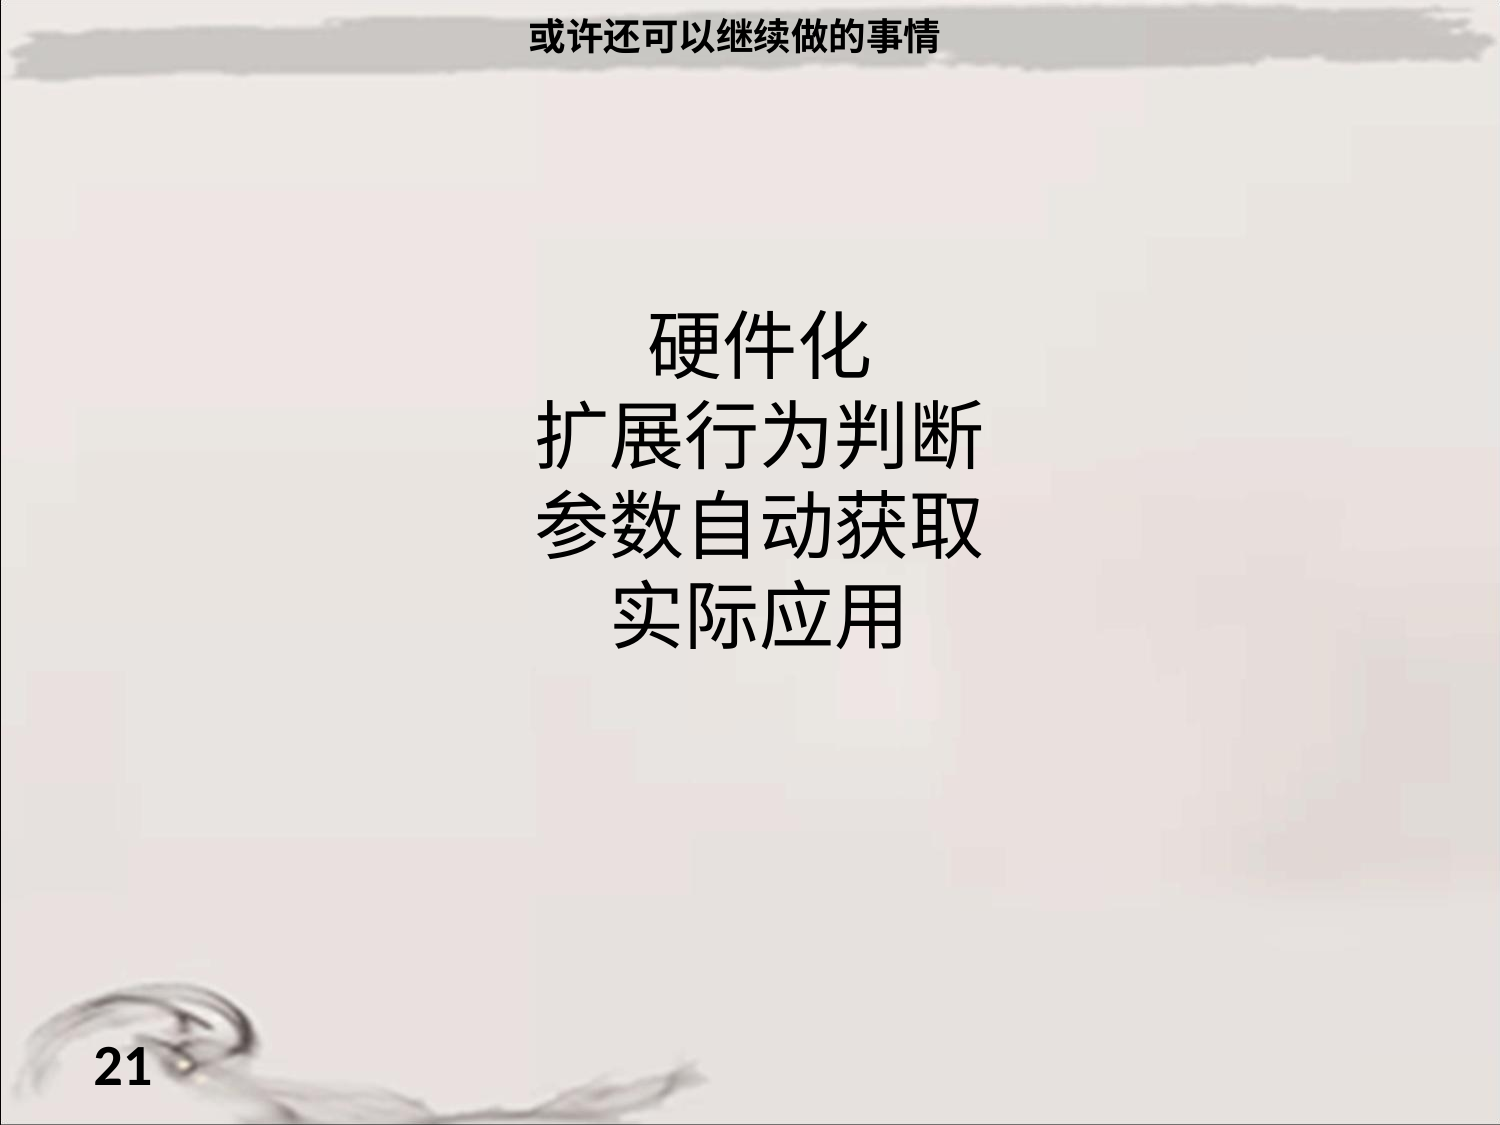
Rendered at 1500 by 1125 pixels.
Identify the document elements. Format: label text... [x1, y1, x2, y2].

text_box 硬件化 扩展行为判断 参数自动获取 实际应用 [169, 290, 1351, 666]
text_box 21 [78, 1020, 214, 1105]
text_box 或许还可以继续做的事情 [513, 5, 1010, 66]
picture [0, 0, 1500, 1125]
